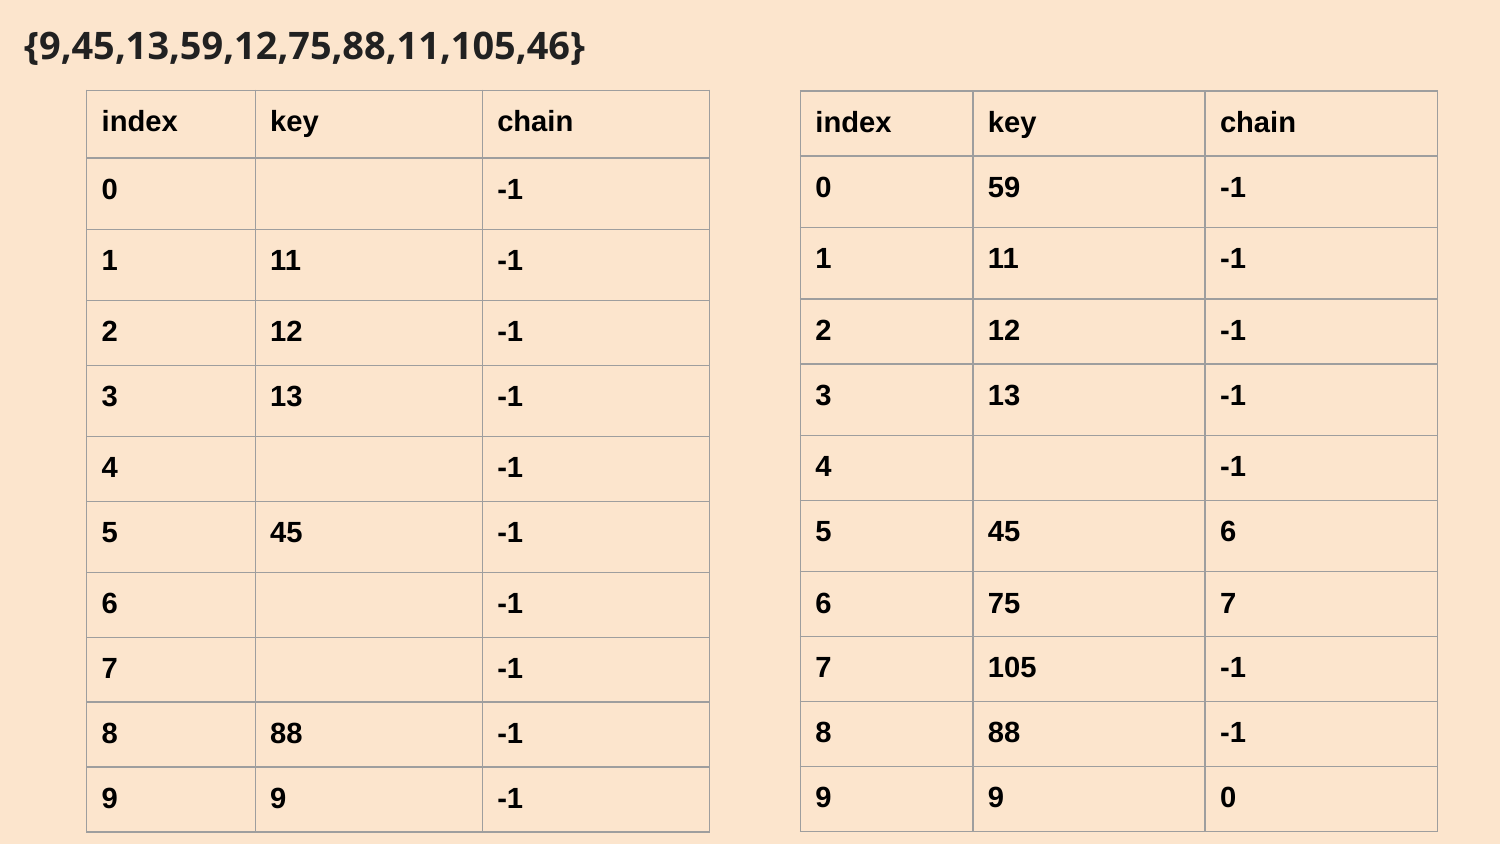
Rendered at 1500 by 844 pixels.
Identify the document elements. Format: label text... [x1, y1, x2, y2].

table_cell 45 [256, 502, 482, 572]
table_cell 88 [256, 703, 482, 766]
table_cell -1 [483, 437, 709, 501]
table_cell -1 [1206, 300, 1437, 363]
table_cell 8 [801, 702, 972, 766]
table_cell 9 [974, 767, 1204, 831]
table_cell 6 [1206, 501, 1437, 571]
table_cell 75 [974, 572, 1204, 636]
table_cell 3 [801, 365, 972, 435]
table_cell 7 [1206, 572, 1437, 636]
text_box {9,45,13,59,12,75,88,11,105,46} [9, 0, 765, 83]
table_cell 9 [256, 768, 482, 831]
table_cell 88 [974, 702, 1204, 766]
table_cell -1 [1206, 157, 1437, 227]
table_cell 1 [87, 230, 255, 300]
table_cell -1 [1206, 436, 1437, 500]
table_cell -1 [483, 573, 709, 637]
table_cell -1 [483, 230, 709, 300]
table_cell 9 [801, 767, 972, 831]
table_cell -1 [483, 301, 709, 365]
table_cell 11 [974, 228, 1204, 298]
table_cell 12 [974, 300, 1204, 363]
table_cell -1 [1206, 365, 1437, 435]
table_cell -1 [483, 638, 709, 701]
table_cell -1 [483, 502, 709, 572]
table_cell 59 [974, 157, 1204, 227]
table_cell 11 [256, 230, 482, 300]
table_cell 5 [801, 501, 972, 571]
table_cell [256, 573, 482, 637]
table_header key [256, 91, 482, 157]
table_cell 13 [256, 366, 482, 436]
table_cell 105 [974, 637, 1204, 701]
table_cell 1 [801, 228, 972, 298]
table_header chain [1206, 92, 1437, 155]
table_cell [974, 436, 1204, 500]
table_header index [87, 91, 255, 157]
table_cell -1 [483, 159, 709, 229]
table_cell -1 [1206, 228, 1437, 298]
table_cell 12 [256, 301, 482, 365]
table_cell 7 [801, 637, 972, 701]
table_cell 45 [974, 501, 1204, 571]
table_cell [256, 159, 482, 229]
table_cell 0 [1206, 767, 1437, 831]
table_cell 7 [87, 638, 255, 701]
table_cell -1 [483, 703, 709, 766]
table_cell 4 [87, 437, 255, 501]
table_cell 8 [87, 703, 255, 766]
table_cell [256, 437, 482, 501]
table_cell 4 [801, 436, 972, 500]
table_cell 0 [801, 157, 972, 227]
table_cell -1 [483, 768, 709, 831]
table_cell -1 [483, 366, 709, 436]
table_cell 0 [87, 159, 255, 229]
table_cell 2 [801, 300, 972, 363]
table_cell 3 [87, 366, 255, 436]
table_cell 2 [87, 301, 255, 365]
table_cell 6 [87, 573, 255, 637]
table_cell -1 [1206, 702, 1437, 766]
table_cell 9 [87, 768, 255, 831]
table_cell [256, 638, 482, 701]
table_cell 5 [87, 502, 255, 572]
table_cell 6 [801, 572, 972, 636]
table_cell -1 [1206, 637, 1437, 701]
table_header key [974, 92, 1204, 155]
table_header index [801, 92, 972, 155]
table_header chain [483, 91, 709, 157]
table_cell 13 [974, 365, 1204, 435]
